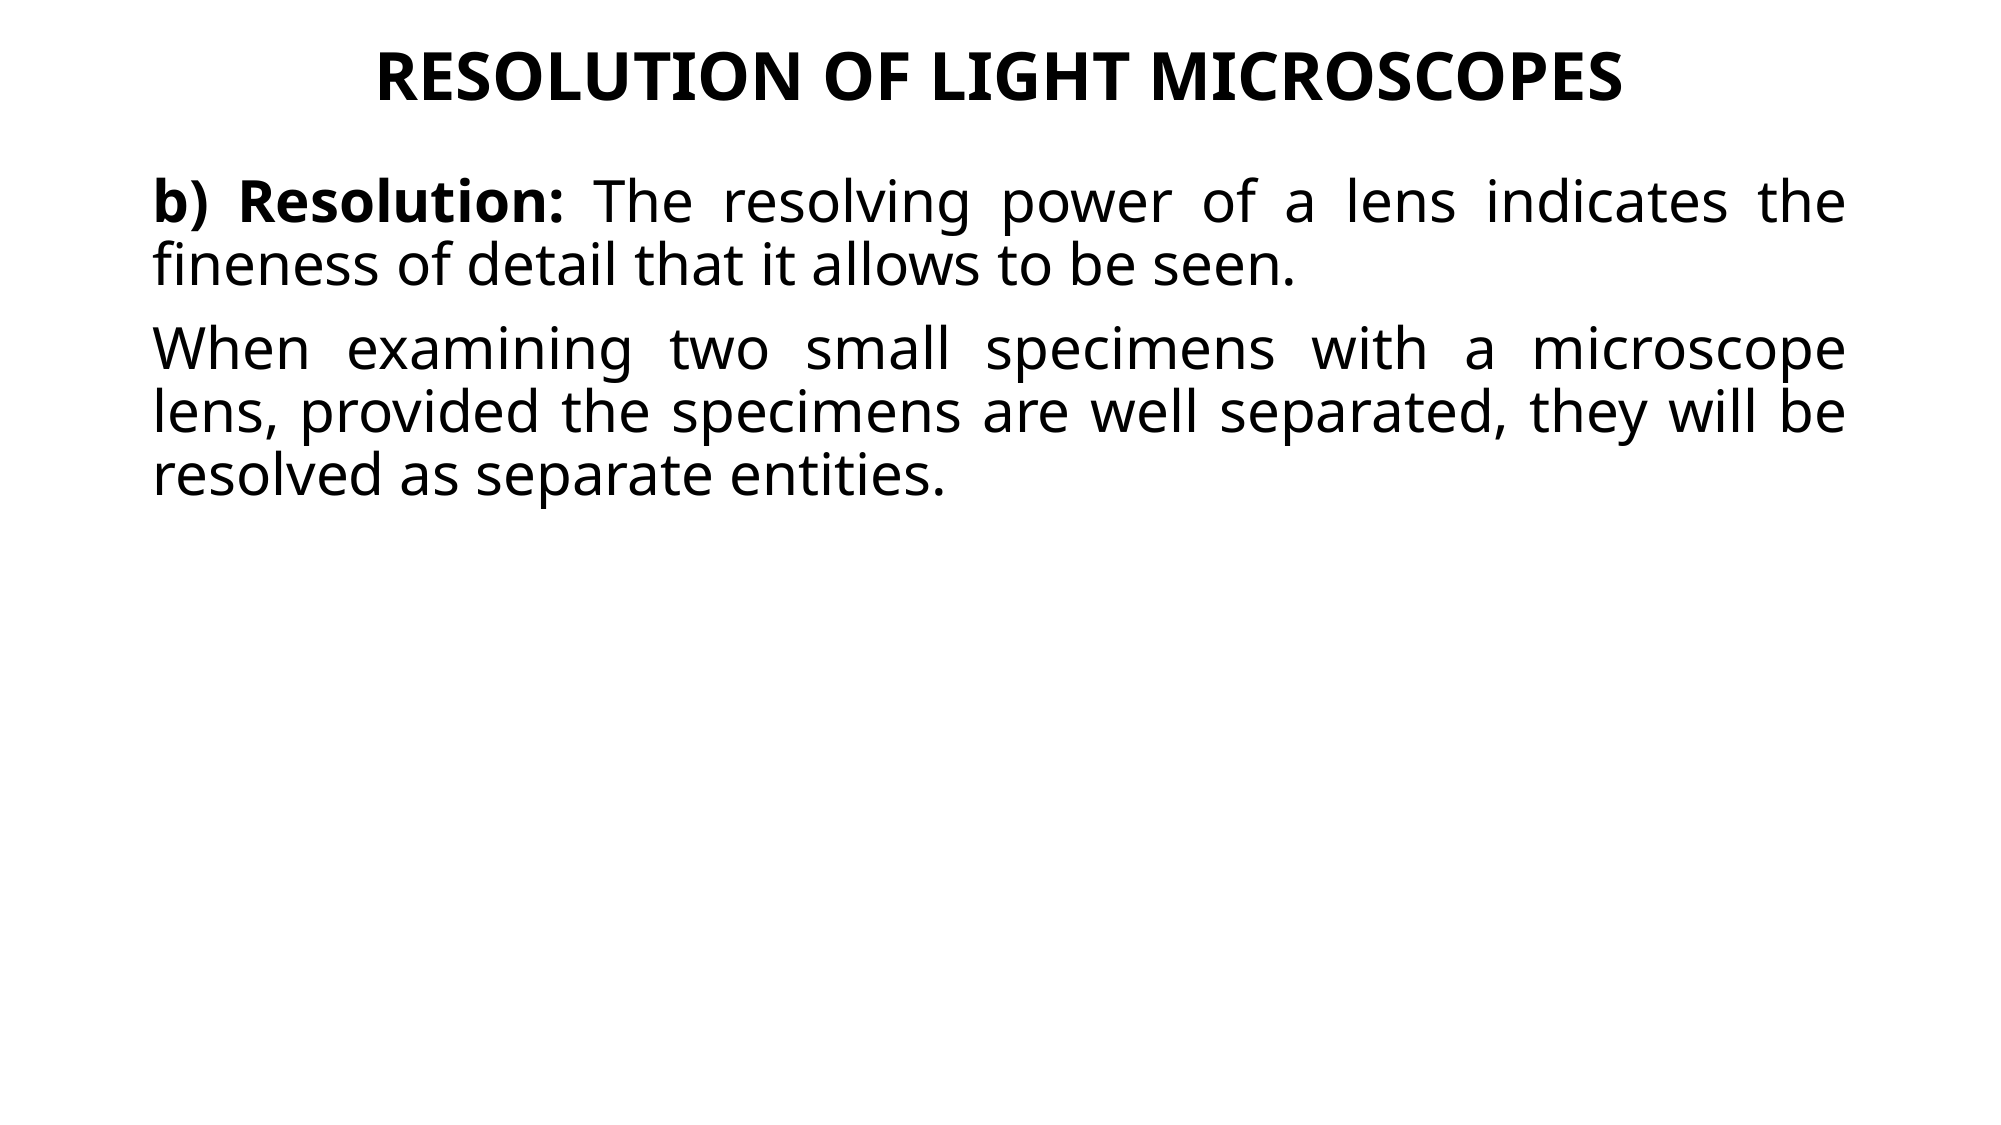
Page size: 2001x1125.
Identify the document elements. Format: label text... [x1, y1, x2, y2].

list b) Resolution: The resolving power of a lens indicates the fineness of detail that it allows to be seen. When examining two small specimens with a microscope lens, provided the specimens are well separated, they will be resolved as separate entities. [137, 164, 1863, 1074]
title RESOLUTION OF LIGHT MICROSCOPES [137, 15, 1863, 144]
